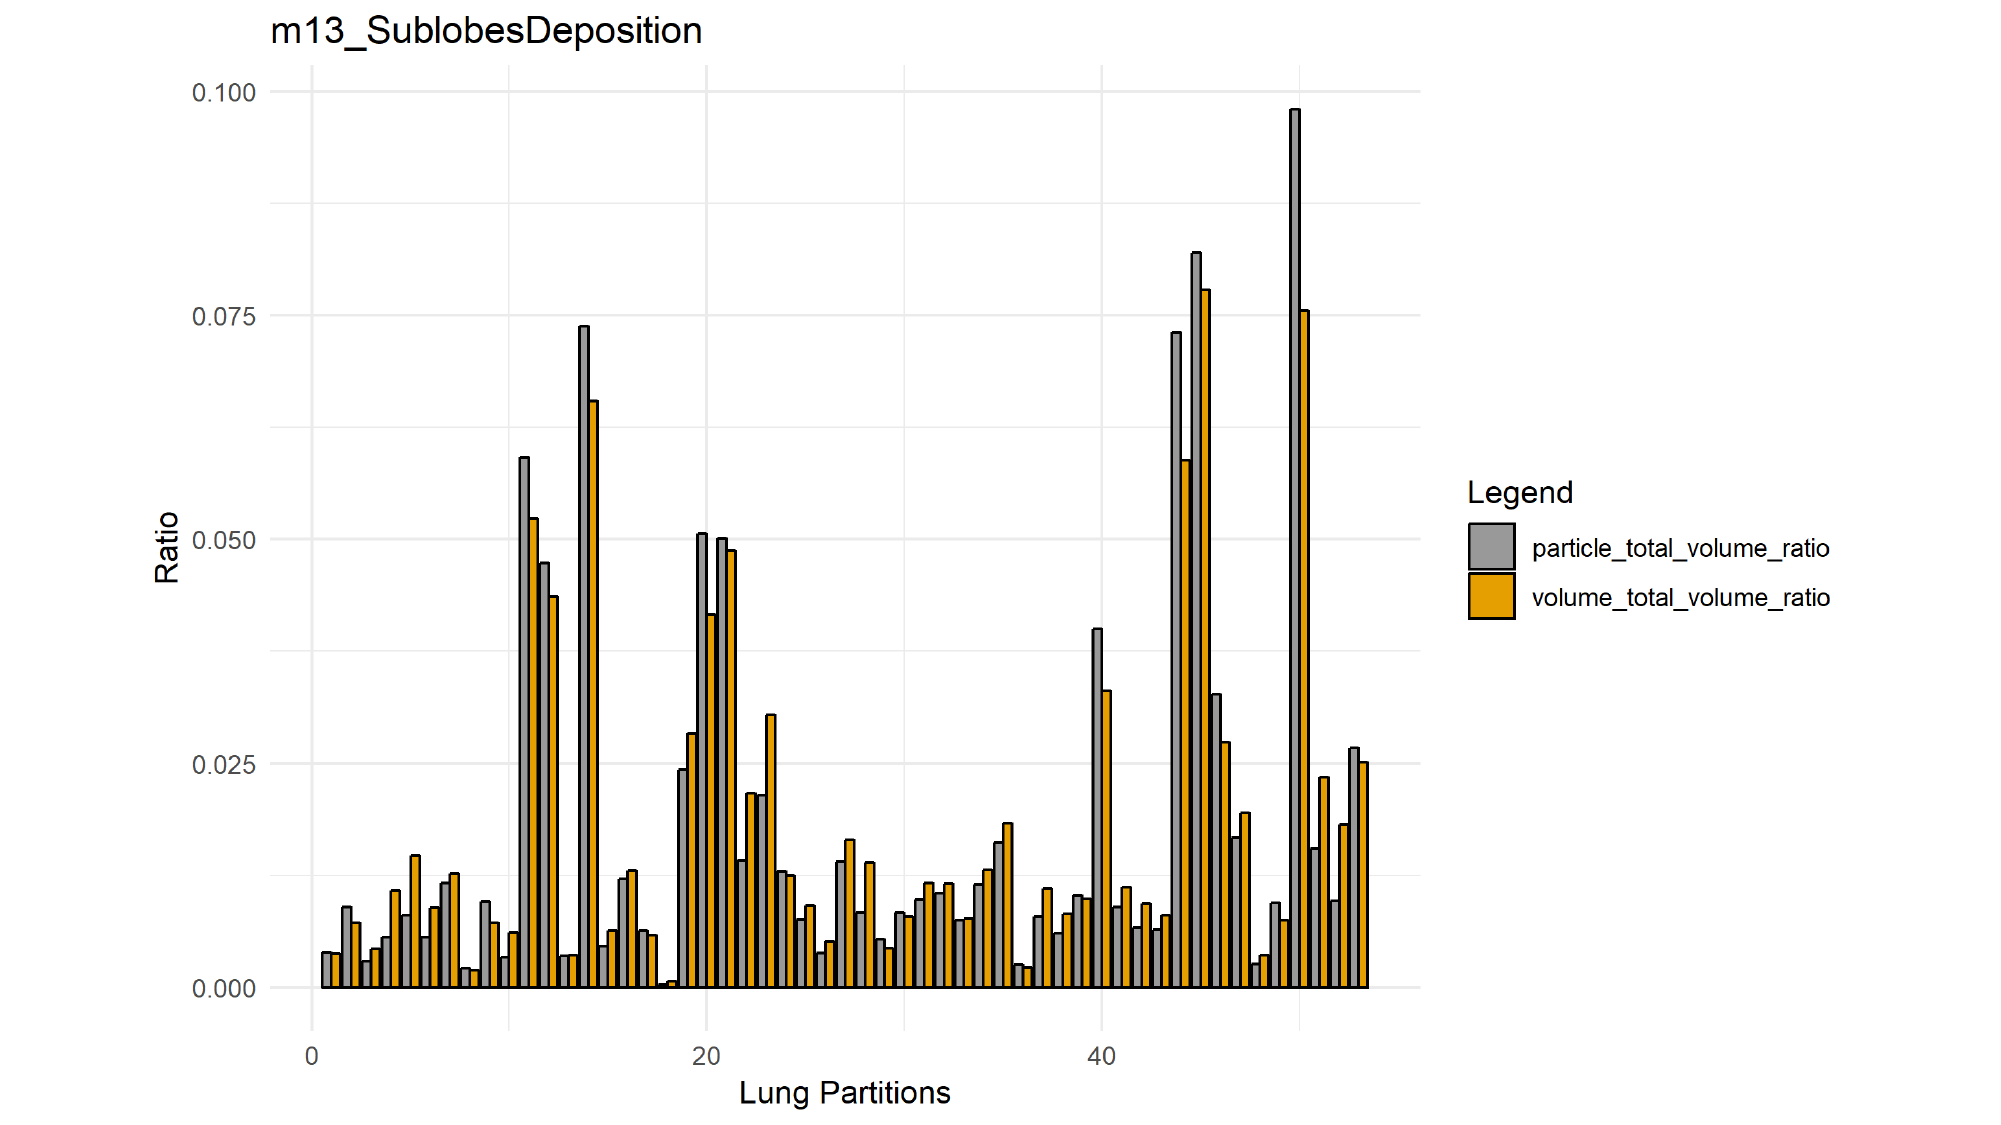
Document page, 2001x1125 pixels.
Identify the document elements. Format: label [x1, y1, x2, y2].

picture [138, 0, 1862, 1125]
